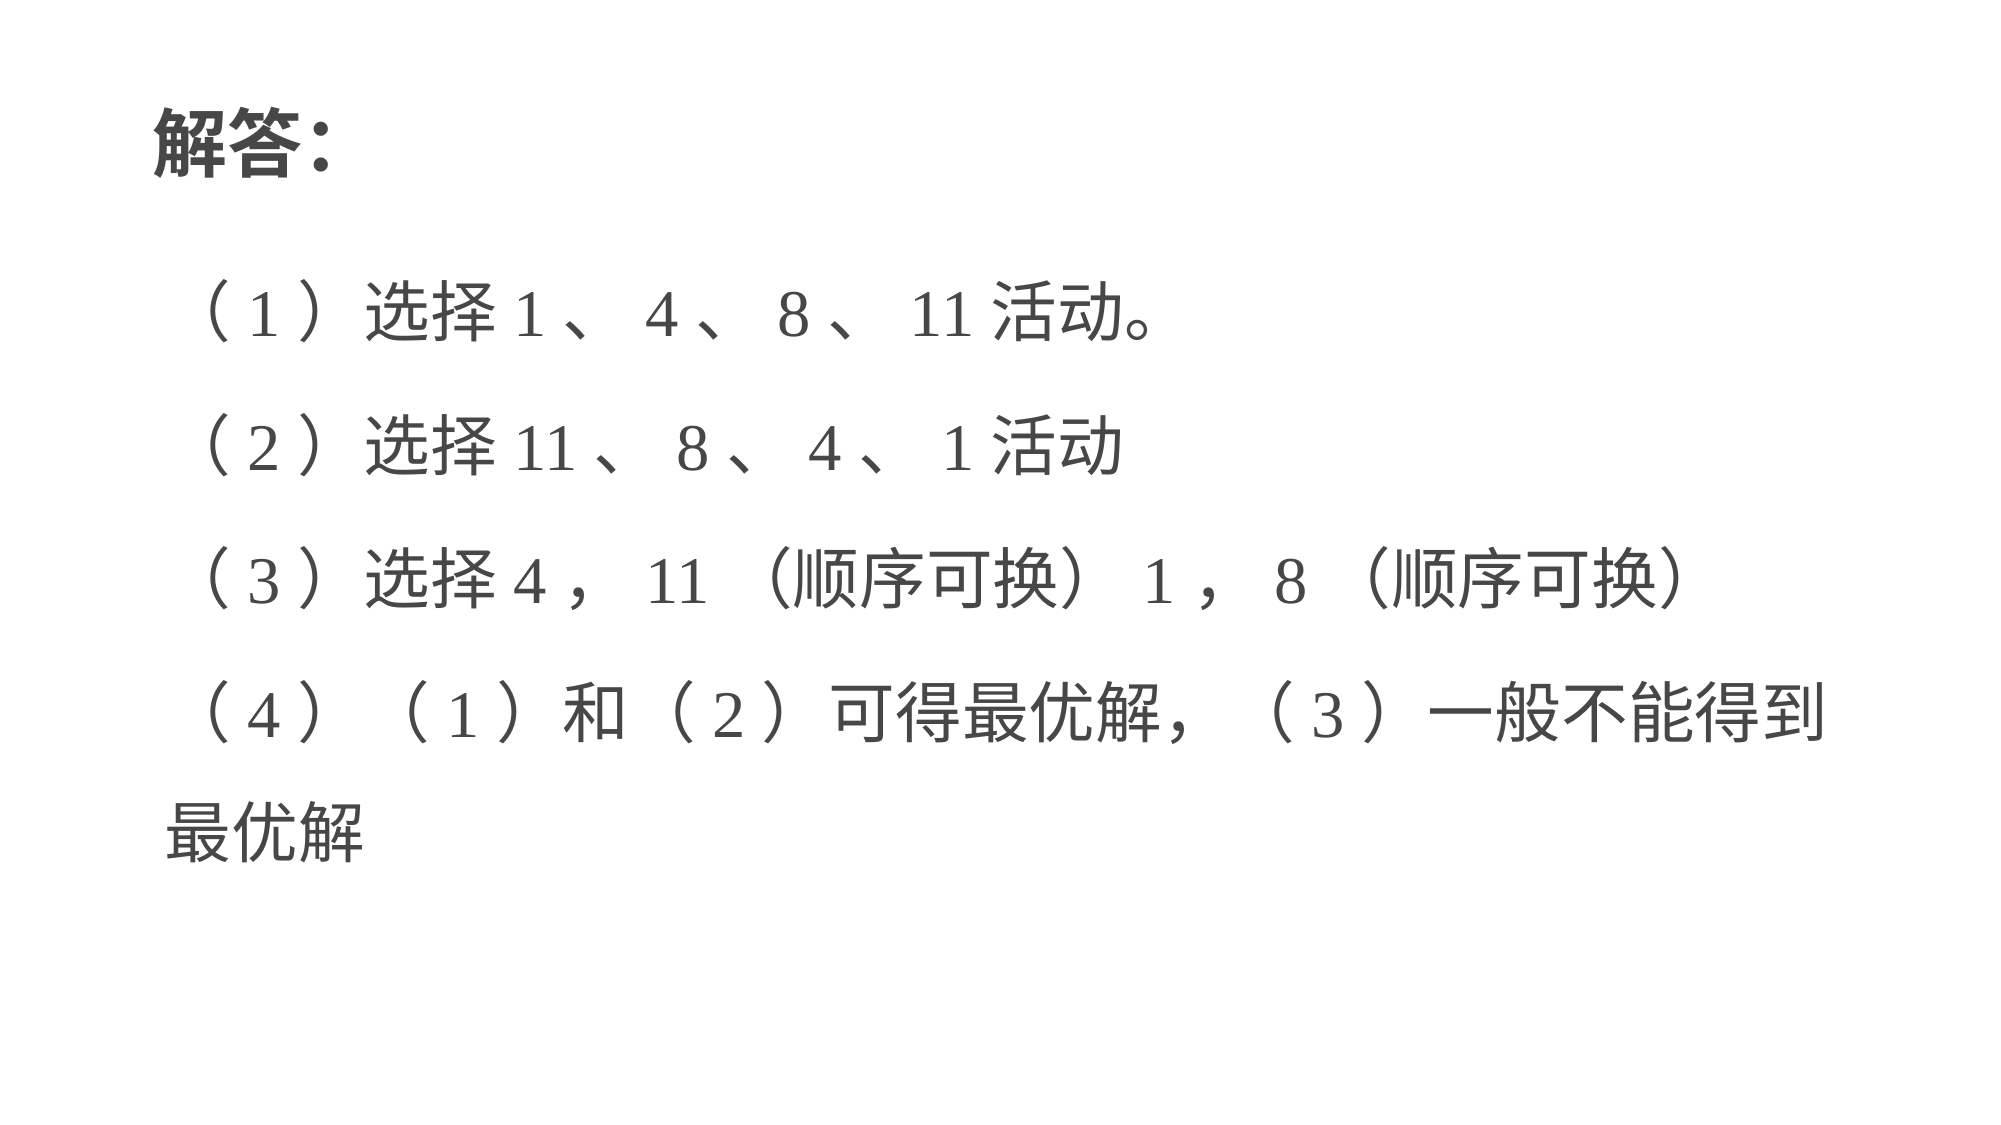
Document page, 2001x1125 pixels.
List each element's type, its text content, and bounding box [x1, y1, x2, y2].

title 解答： [137, 59, 1863, 223]
list （1）选择1、4、8、11活动。 （2）选择11、8、4、1活动 （3）选择4，11（顺序可换）1，8（顺序可换） （4）（1）和（2）可得最优解，（3）一般不能得到最优解 [149, 222, 1876, 937]
